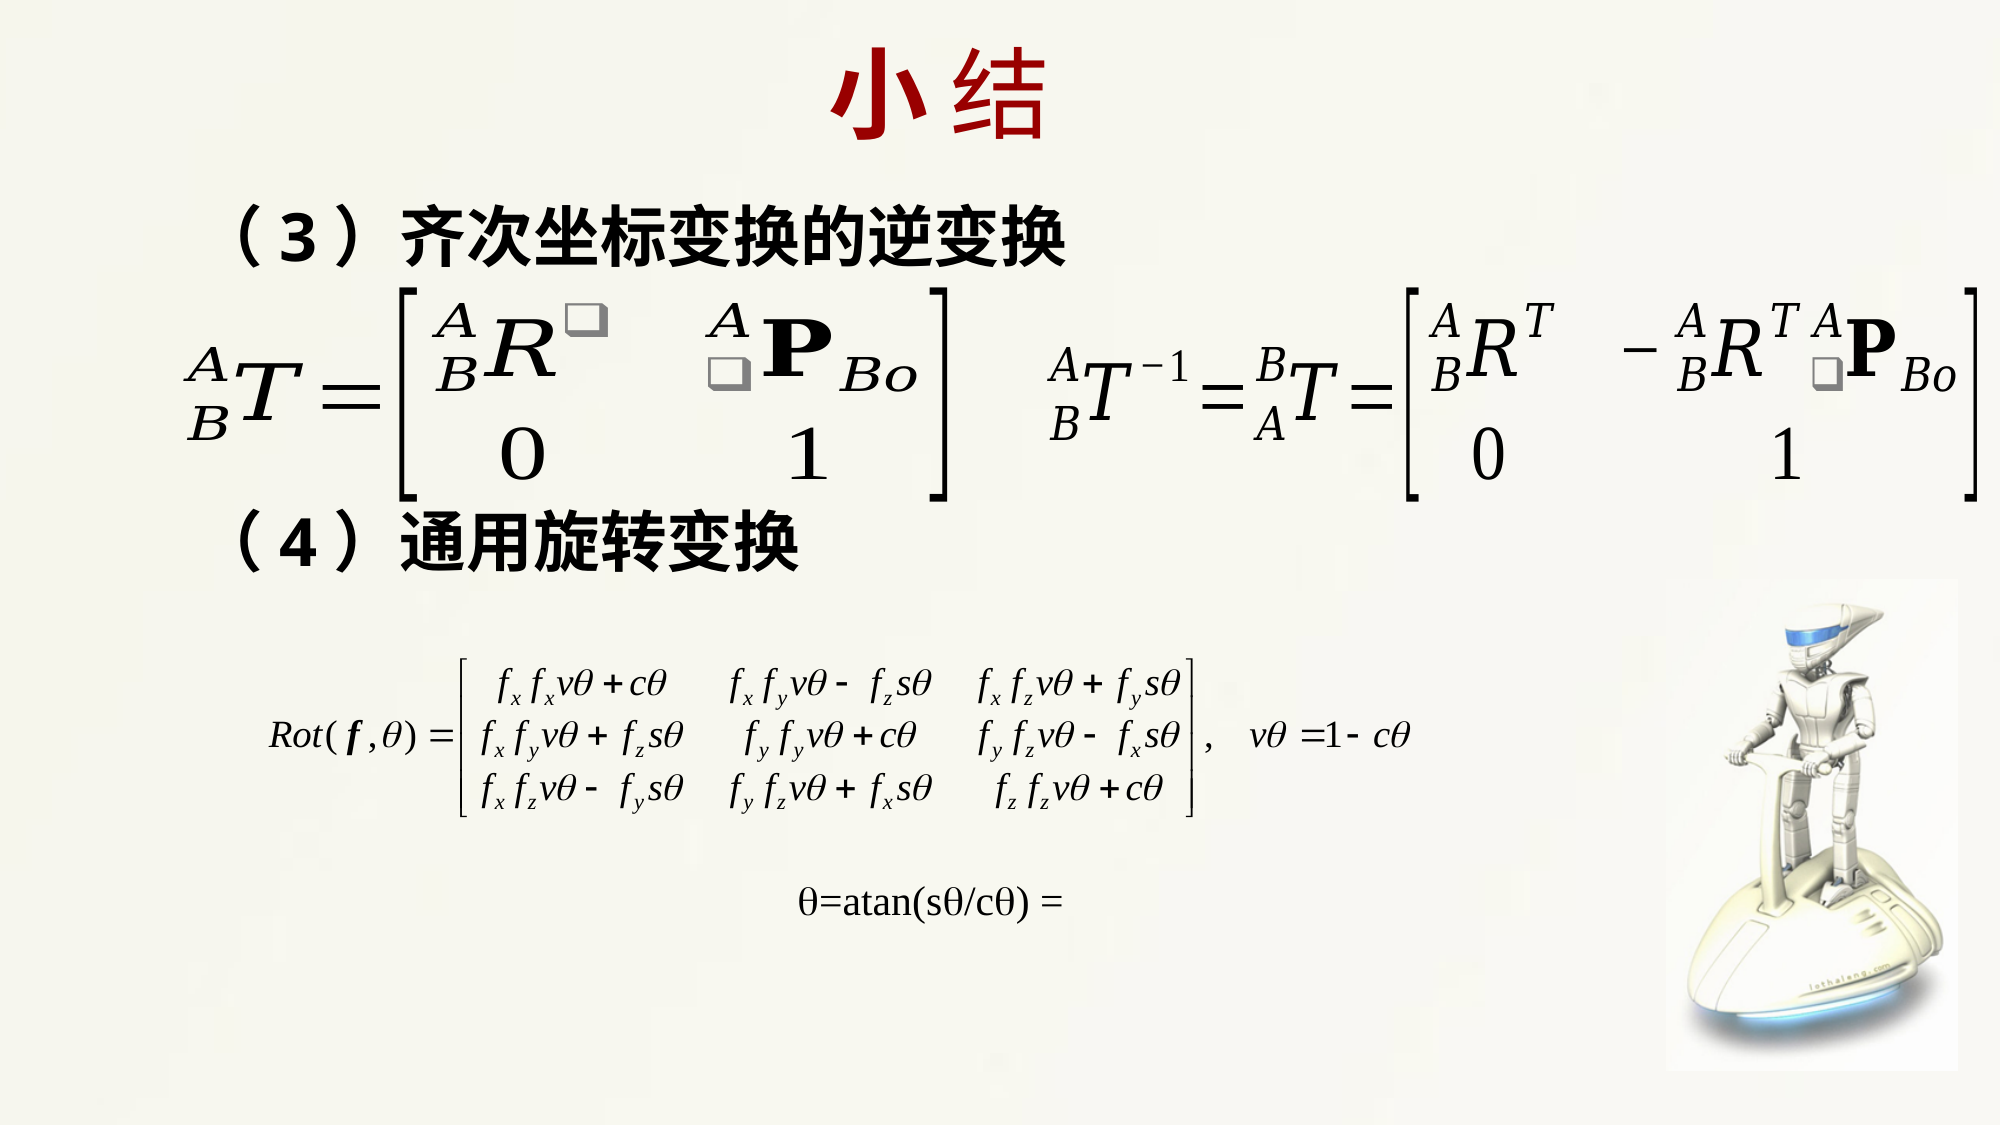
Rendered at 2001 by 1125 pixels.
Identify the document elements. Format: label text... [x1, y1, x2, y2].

text_box 小 结 [124, 63, 1755, 159]
text_box （3）齐次坐标变换的逆变换 [181, 187, 1240, 283]
text_box （4）通用旋转变换 [181, 492, 1240, 587]
picture [0, 0, 2000, 1125]
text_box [261, 650, 1420, 826]
